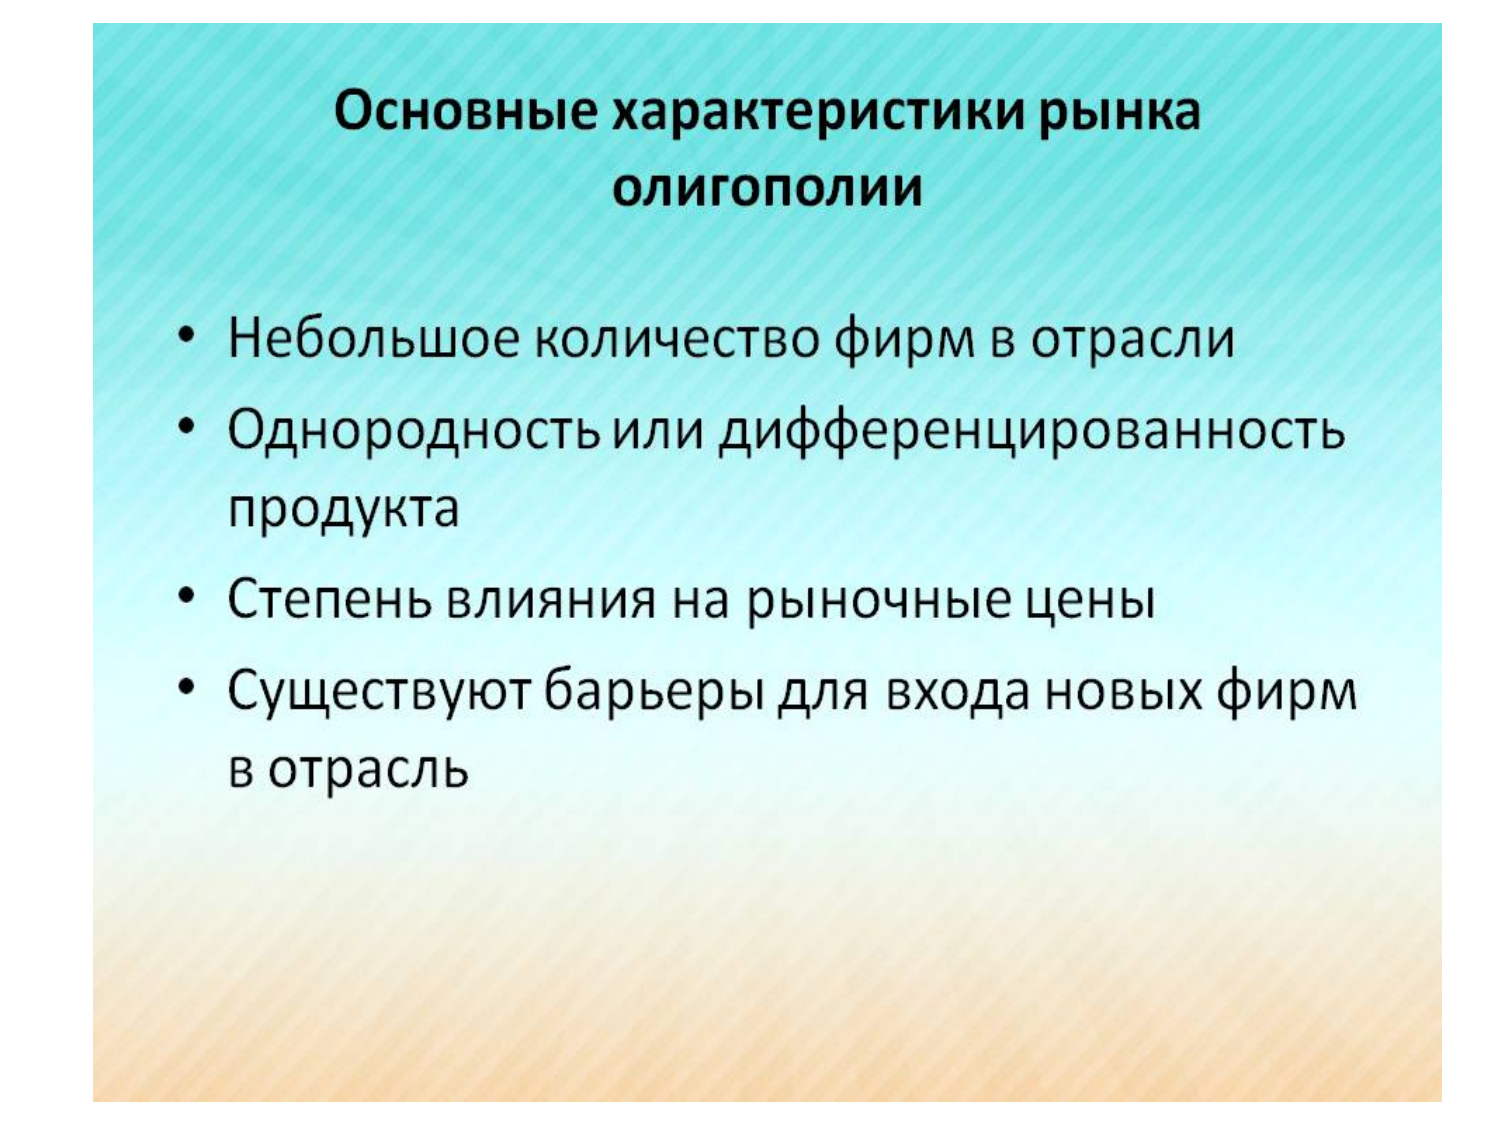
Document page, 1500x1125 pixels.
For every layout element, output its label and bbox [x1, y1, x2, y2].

picture [93, 23, 1442, 1102]
